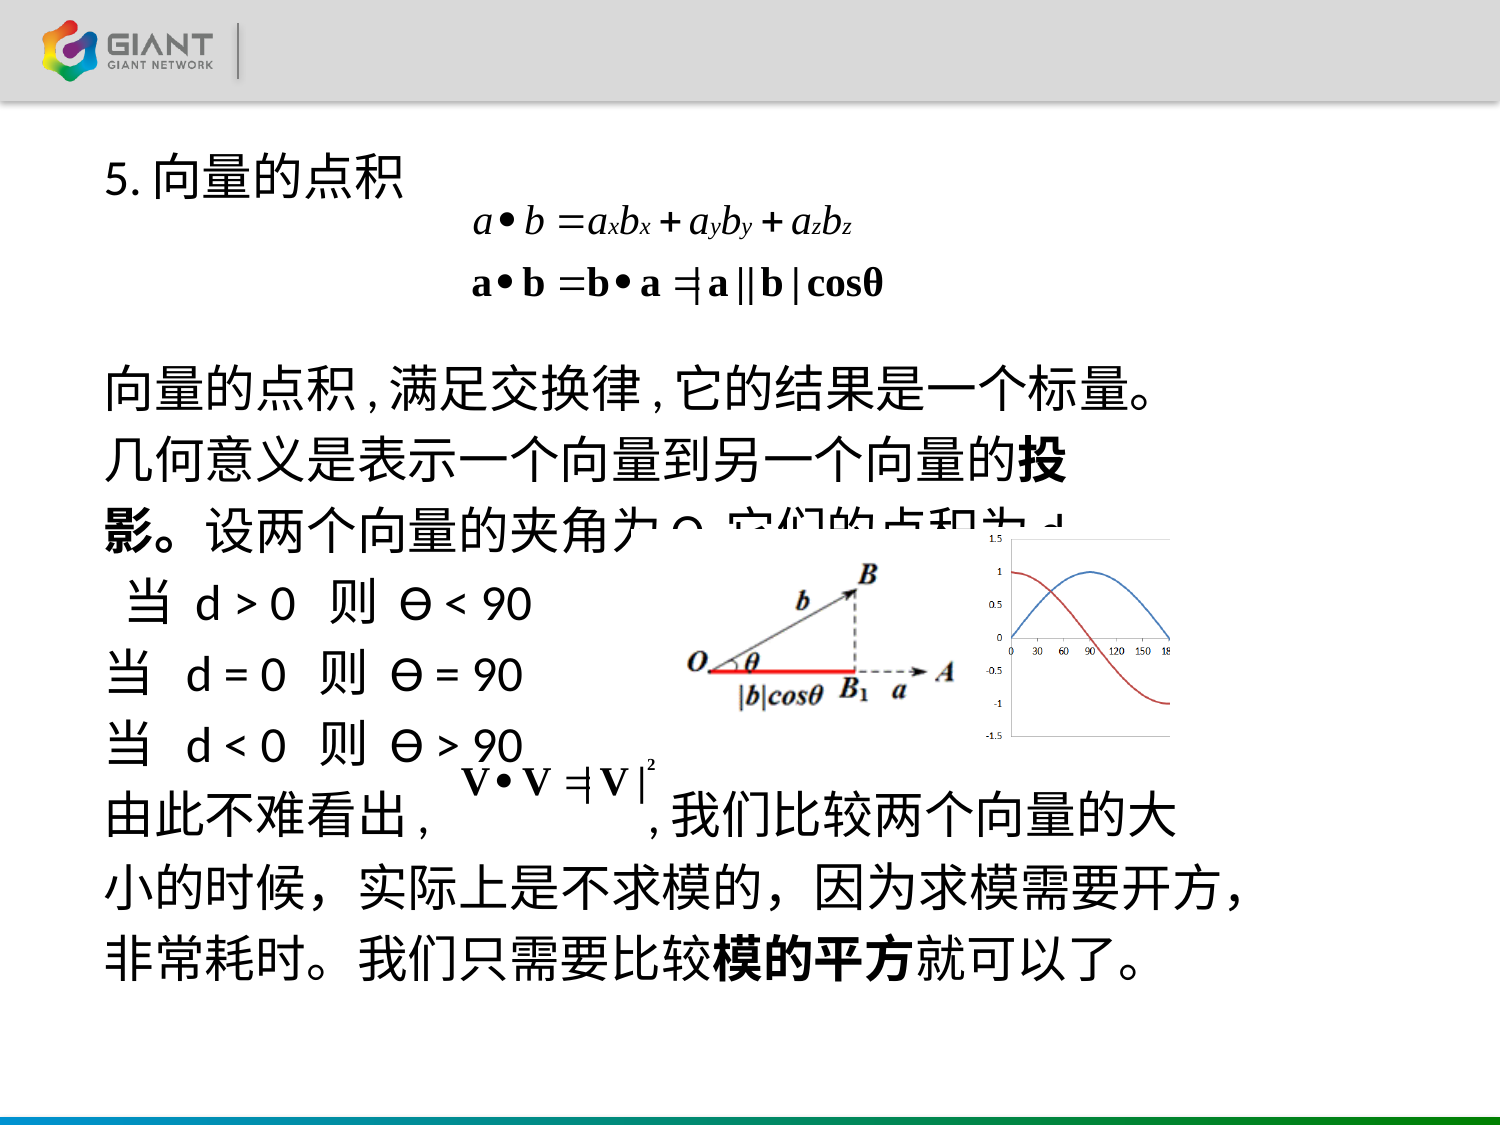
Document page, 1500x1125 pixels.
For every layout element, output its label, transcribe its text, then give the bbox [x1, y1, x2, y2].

picture [631, 527, 1170, 746]
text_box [466, 195, 891, 315]
picture [32, 9, 223, 92]
list 5.向量的点积 向量的点积,满足交换律,它的结果是一个标量。 几何意义是表示一个向量到另一个向量的投 影。设两个向量的夹角为Ө,它们的点积为d, 当 d > 0 则 Ө < 90 当 d = 0 则 Ө = 90 当 d < 0 则 Ө > 90 由此不难看出, ,我们比较两个向量的大 小的时候，实际上是不求模的，因为求模需要开方， 非常耗时。我们只需要比较模的平方就可以了。 [88, 137, 1425, 1005]
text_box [454, 751, 662, 813]
